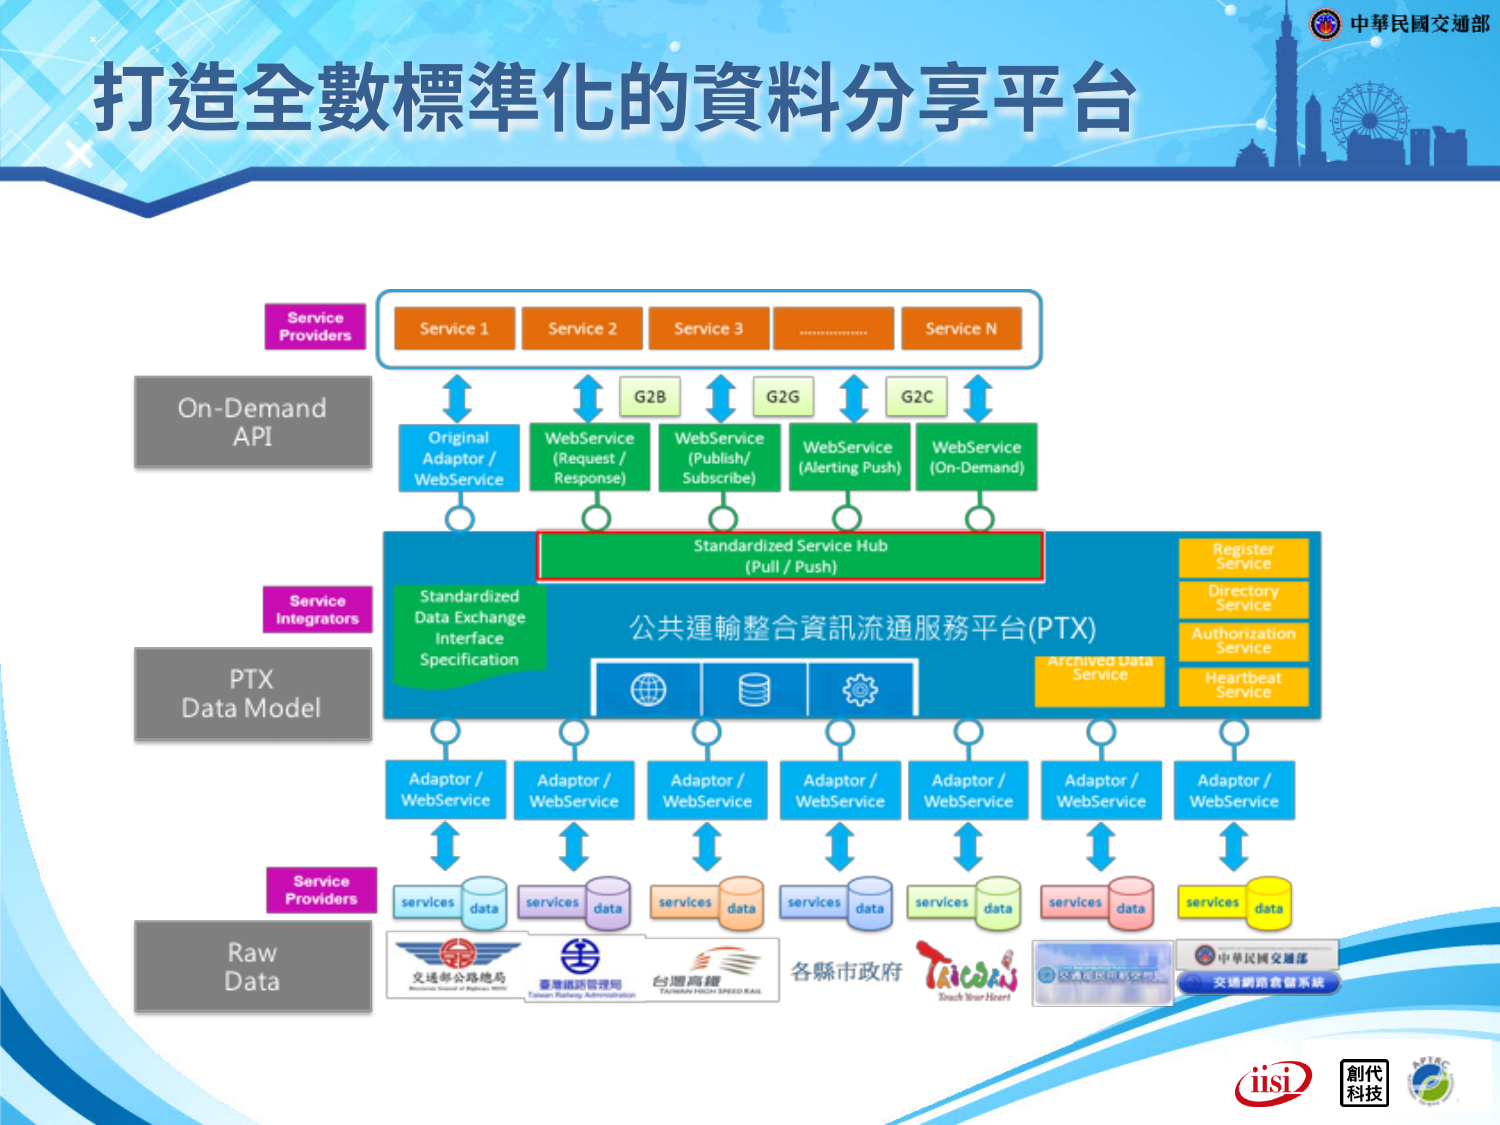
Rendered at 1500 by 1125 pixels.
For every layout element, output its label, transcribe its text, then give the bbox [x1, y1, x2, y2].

picture [0, 0, 1500, 1125]
title 打造全數標準化的資料分享平台 [76, 42, 1459, 149]
